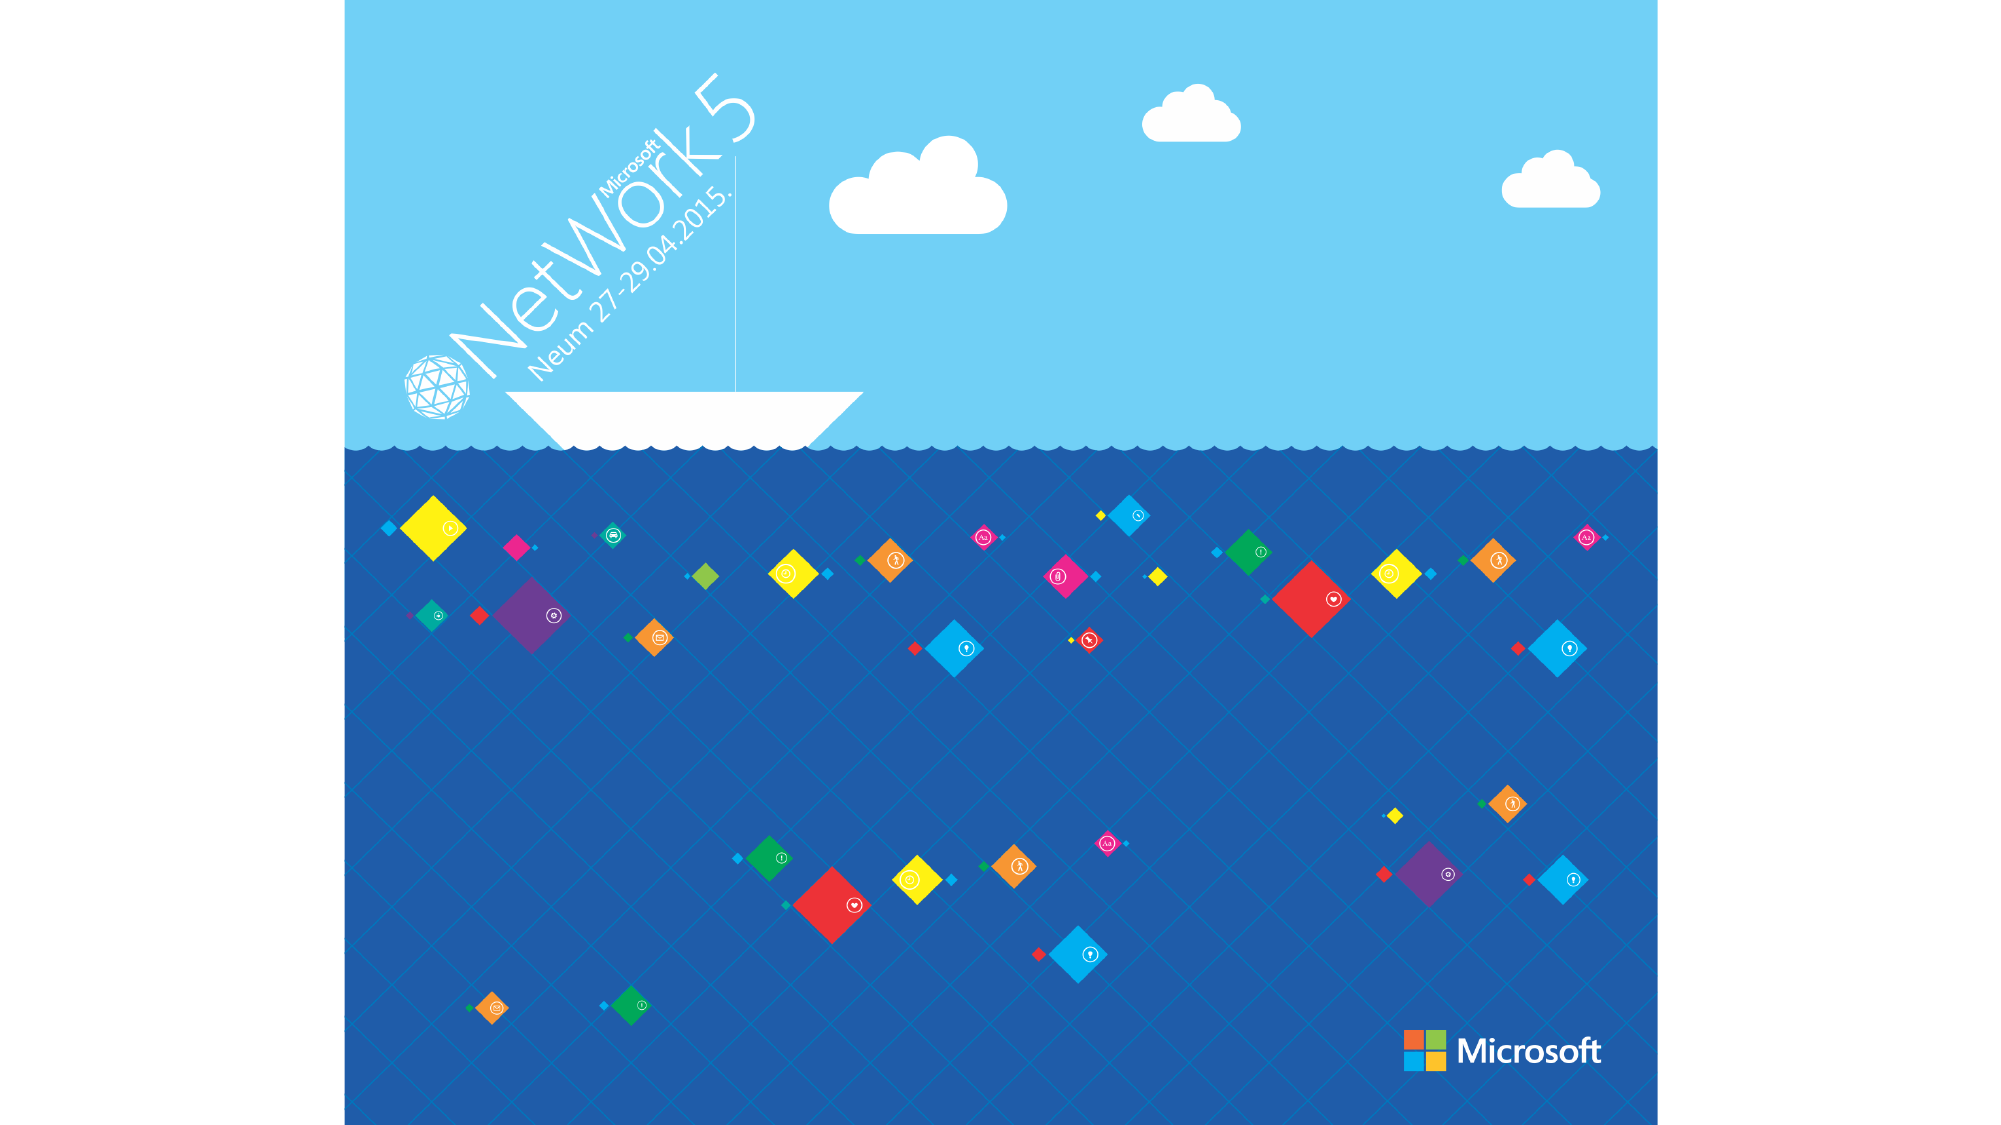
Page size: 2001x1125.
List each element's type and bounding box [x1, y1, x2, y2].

picture [344, 0, 1658, 1125]
